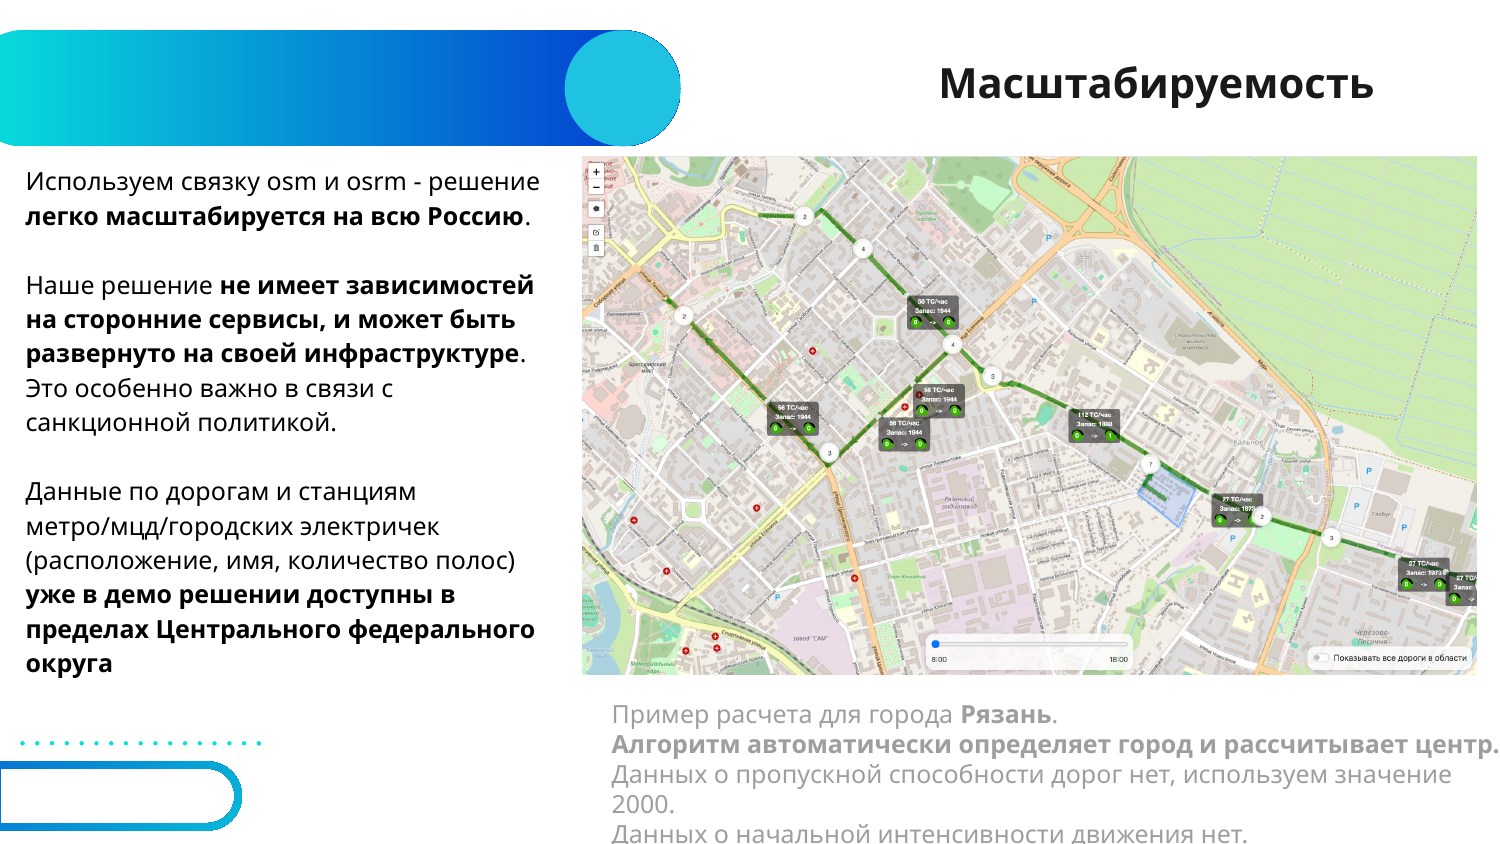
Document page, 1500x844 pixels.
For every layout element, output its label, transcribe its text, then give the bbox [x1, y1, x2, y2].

picture [582, 154, 1477, 675]
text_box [0, 30, 681, 147]
subtitle Используем связку osm и osrm - решение легко масштабируется на всю Россию. Наше решение не имеет зависимостей на сторонние сервисы, и может быть развернуто на своей инфраструктуре. Это особенно важно в связи с санкционной политикой. Данные по дорогам и станциям метро/мцд/городских электричек (расположение, имя, количество полос) уже в демо решении доступны в пределах Центрального федерального округа [10, 155, 562, 749]
text_box Пример расчета для города Рязань. Алгоритм автоматически определяет город и рассчитывает центр. Данных о пропускной способности дорог нет, используем значение 2000. Данных о начальной интенсивности движения нет. [596, 683, 1500, 844]
title Масштабируемость [689, 41, 1390, 136]
